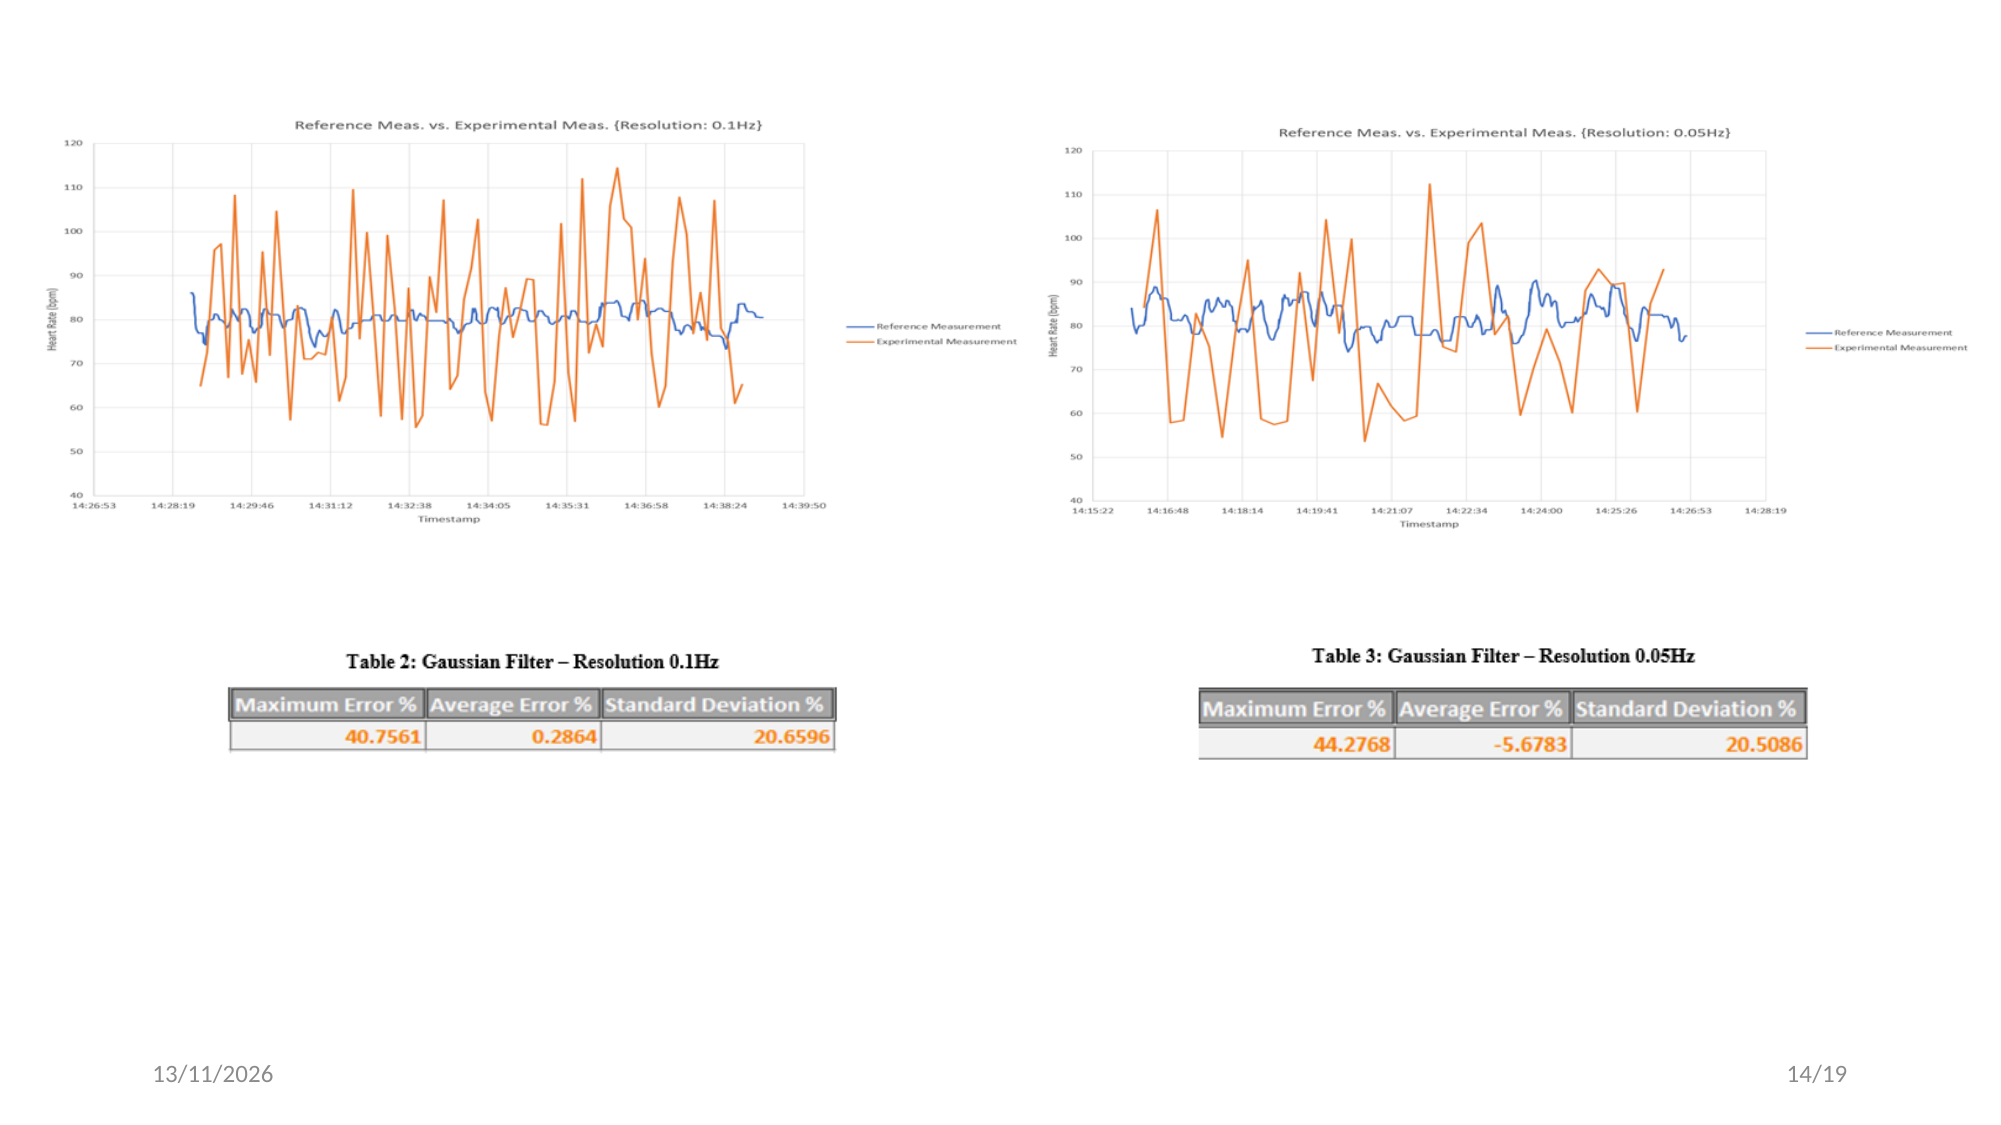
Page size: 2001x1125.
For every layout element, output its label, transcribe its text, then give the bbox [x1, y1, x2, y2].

slide_number 14/19 [1412, 1042, 1863, 1103]
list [30, 111, 1038, 531]
picture [1037, 121, 1978, 531]
picture [219, 645, 848, 774]
picture [1185, 633, 1830, 774]
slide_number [137, 1042, 588, 1103]
